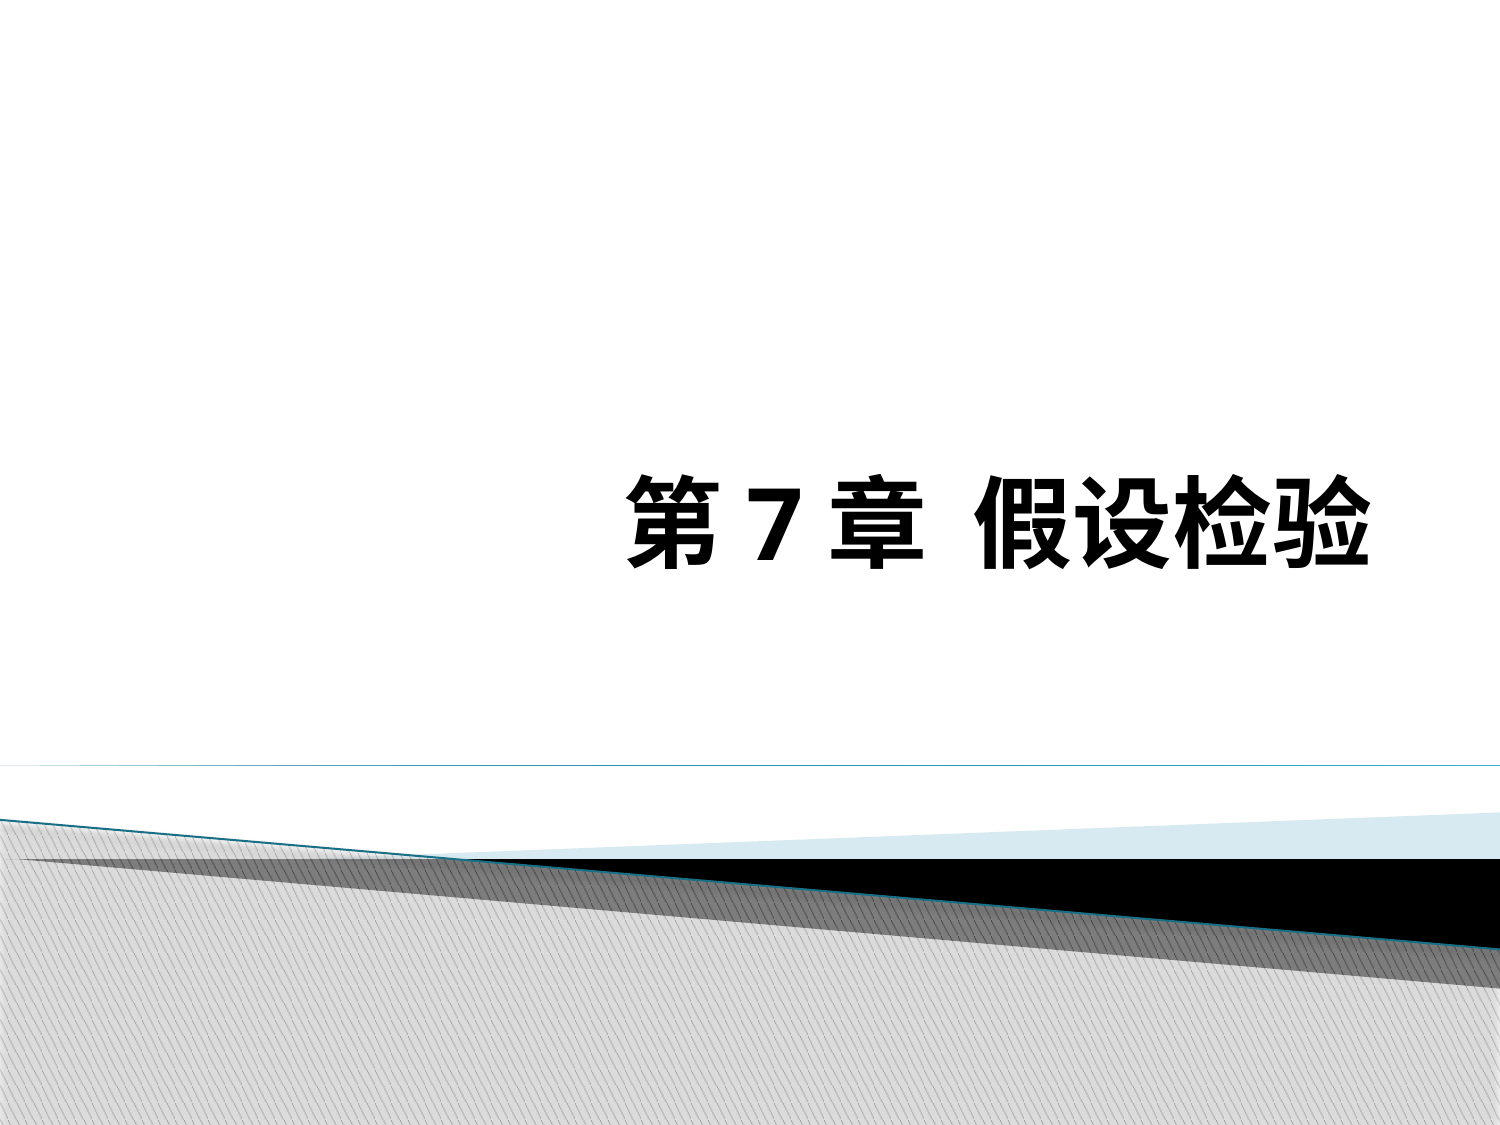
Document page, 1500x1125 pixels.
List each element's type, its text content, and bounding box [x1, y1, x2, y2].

title 第7章 假设检验 [112, 287, 1388, 588]
picture [5, 859, 1500, 989]
